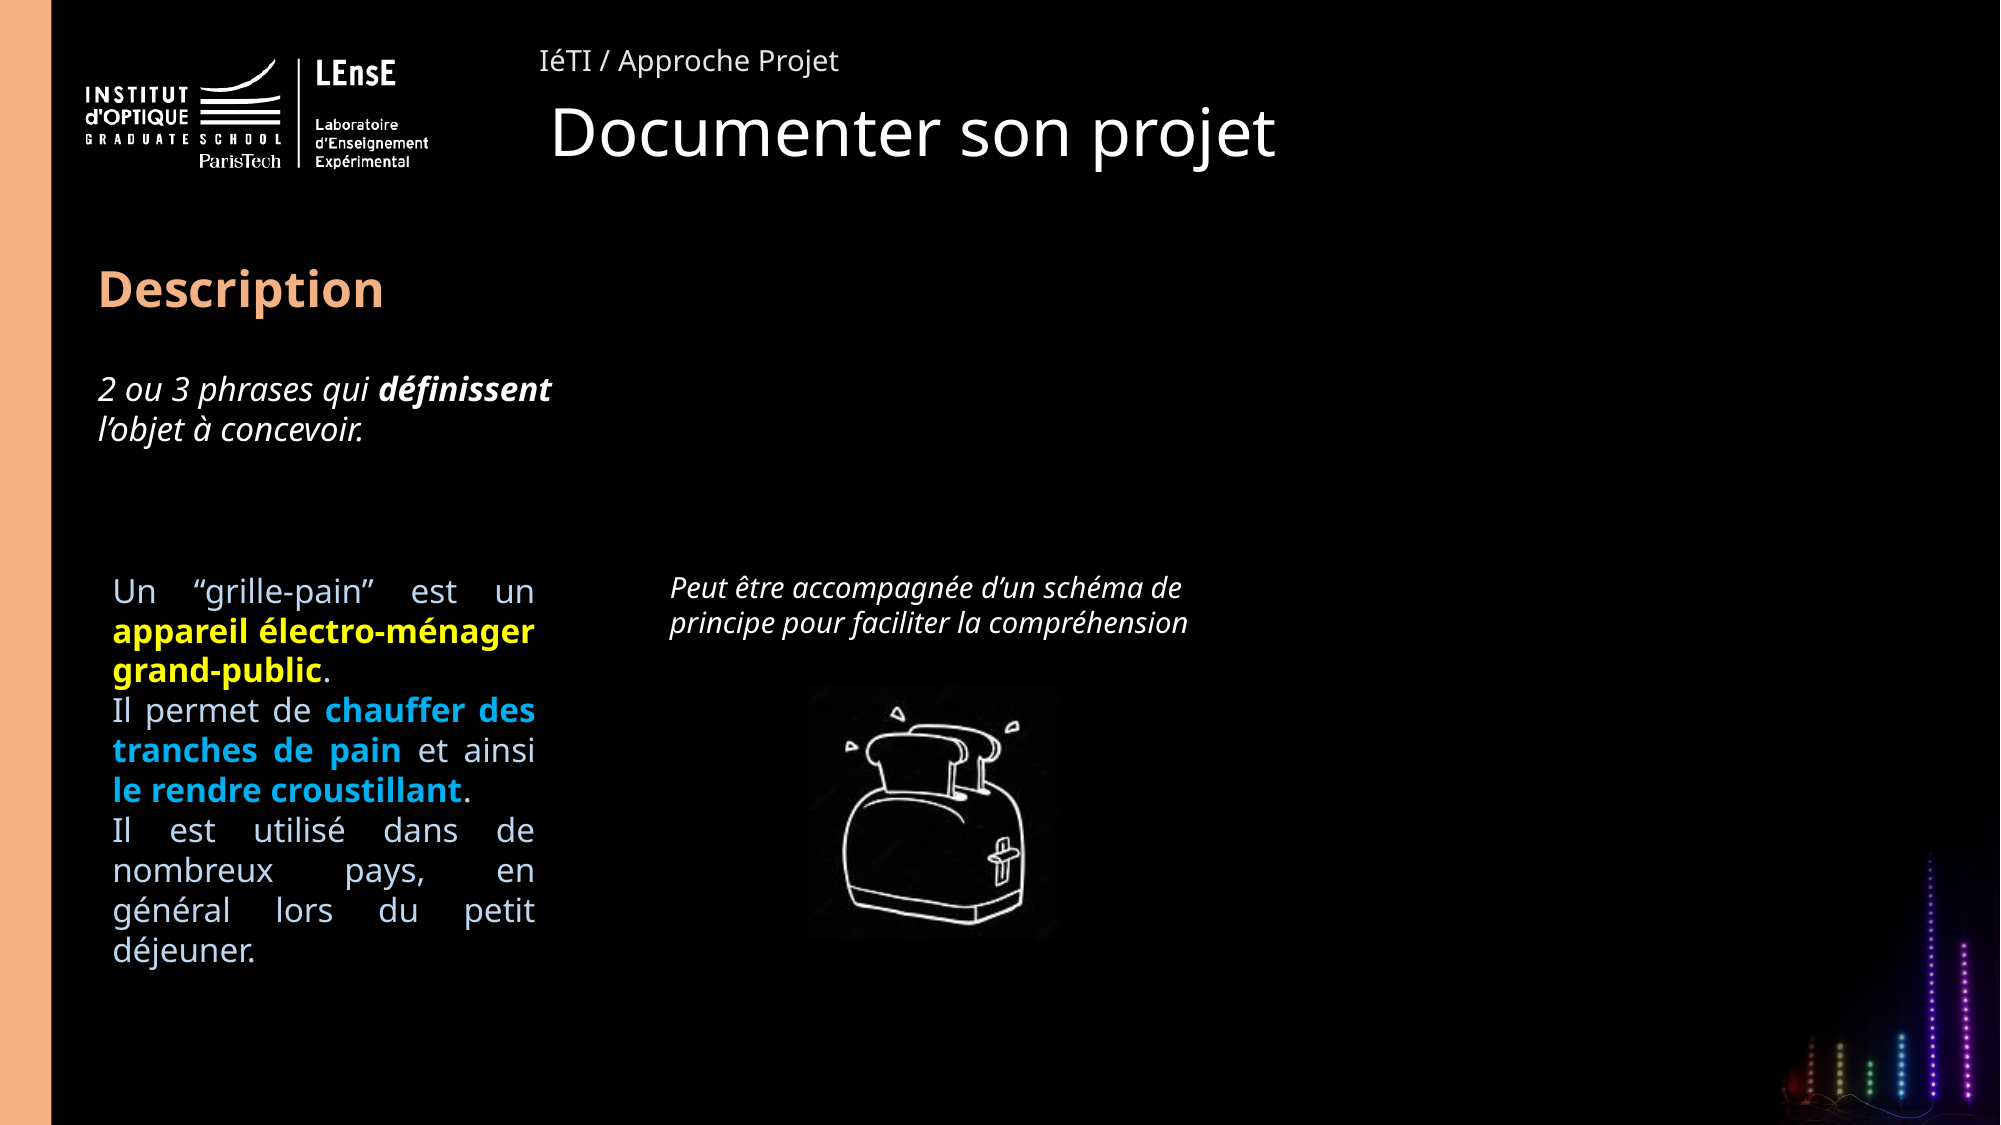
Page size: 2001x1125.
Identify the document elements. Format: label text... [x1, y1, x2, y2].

text_box Documenter son projet [534, 82, 1293, 178]
text_box 2 ou 3 phrases qui définissent l’objet à concevoir. [83, 361, 641, 456]
text_box Un “grille-pain” est un appareil électro-ménager grand-public. Il permet de chauffer des tranches de pain et ainsi le rendre croustillant. Il est utilisé dans de nombreux pays, en général lors du petit déjeuner. [97, 562, 551, 977]
picture [807, 685, 1060, 949]
picture [51, 23, 463, 192]
text_box IéTI / Approche Projet [524, 34, 855, 85]
text_box [0, 0, 52, 1125]
text_box Description [83, 250, 551, 326]
text_box Peut être accompagnée d’un schéma de principe pour faciliter la compréhension [655, 562, 1213, 648]
picture [1756, 781, 2000, 1125]
